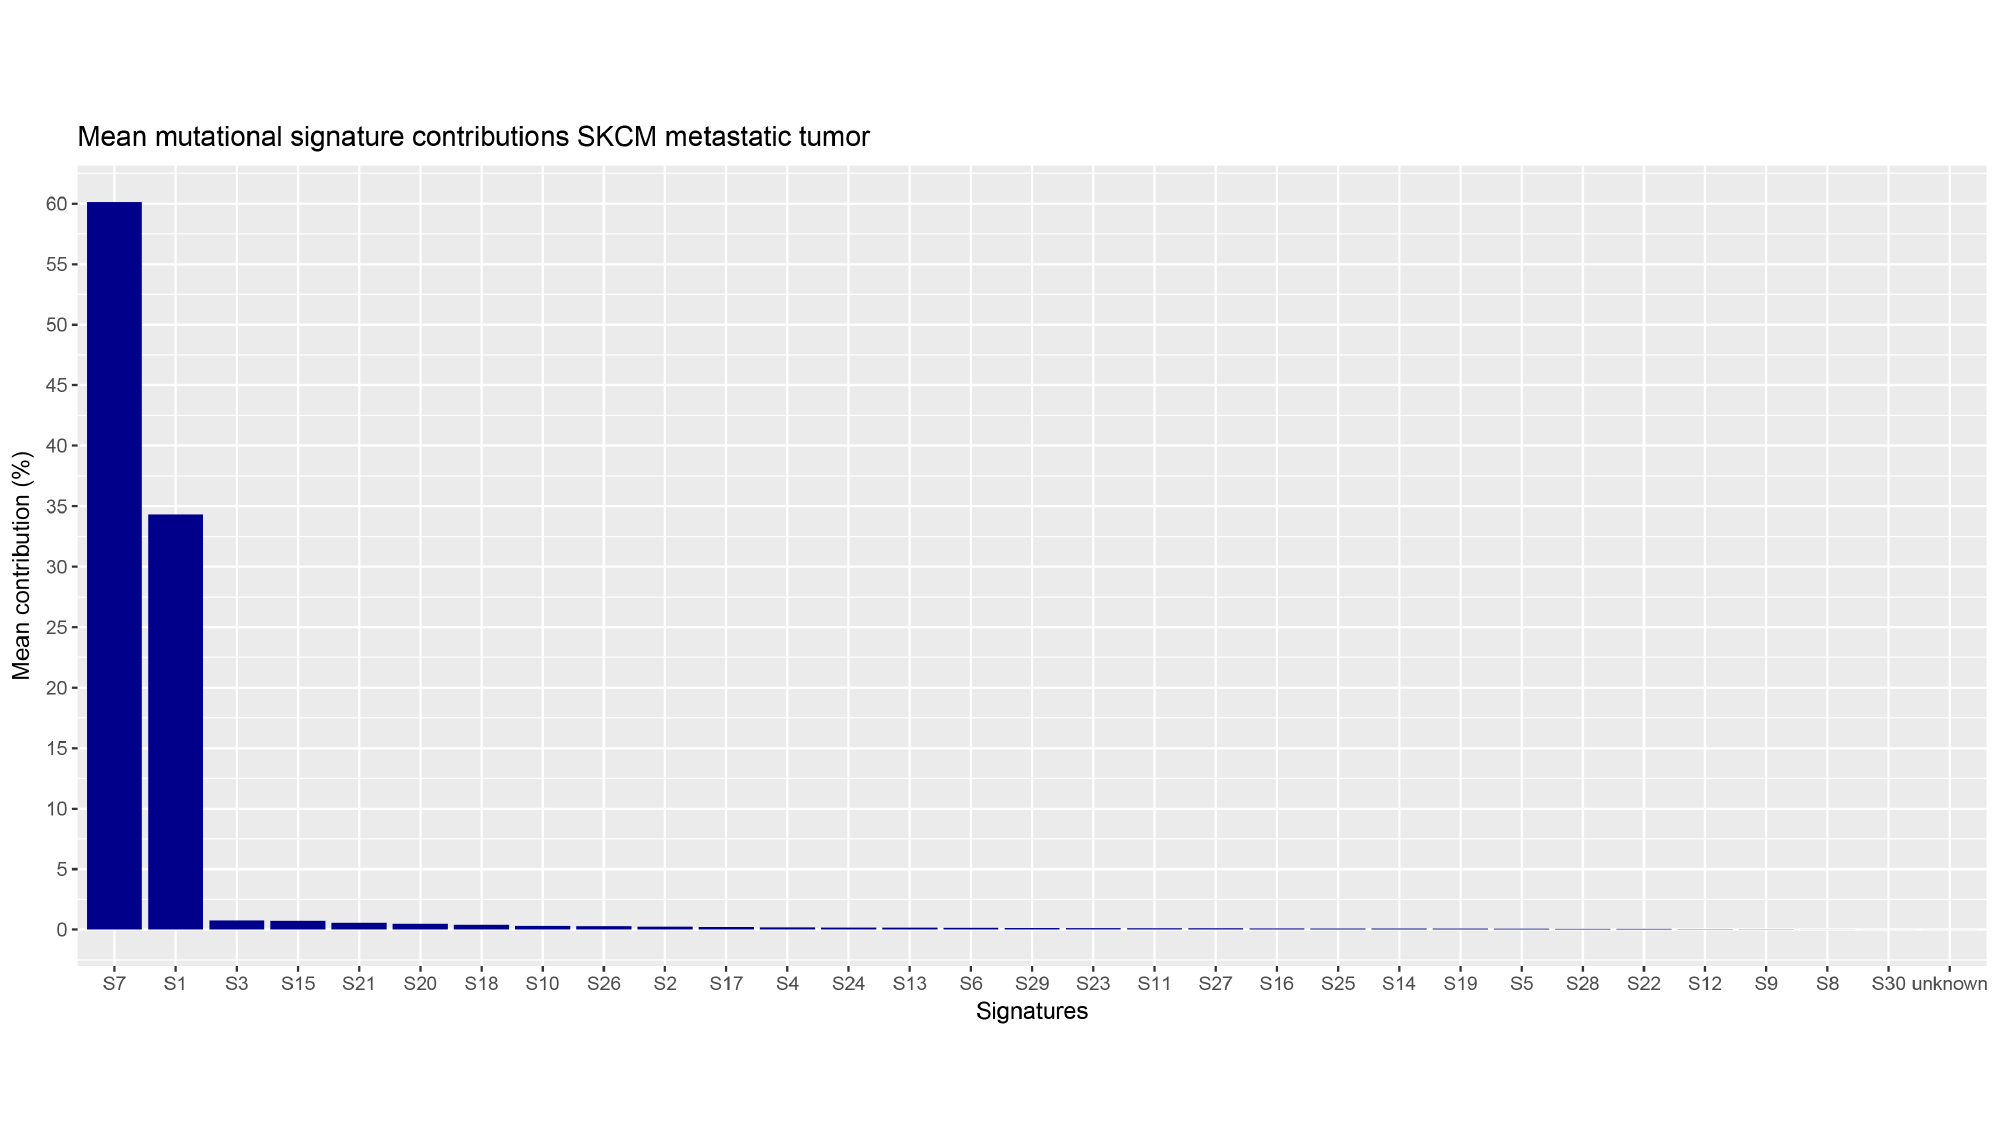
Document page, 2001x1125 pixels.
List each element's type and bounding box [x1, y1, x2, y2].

picture [0, 114, 1998, 1036]
